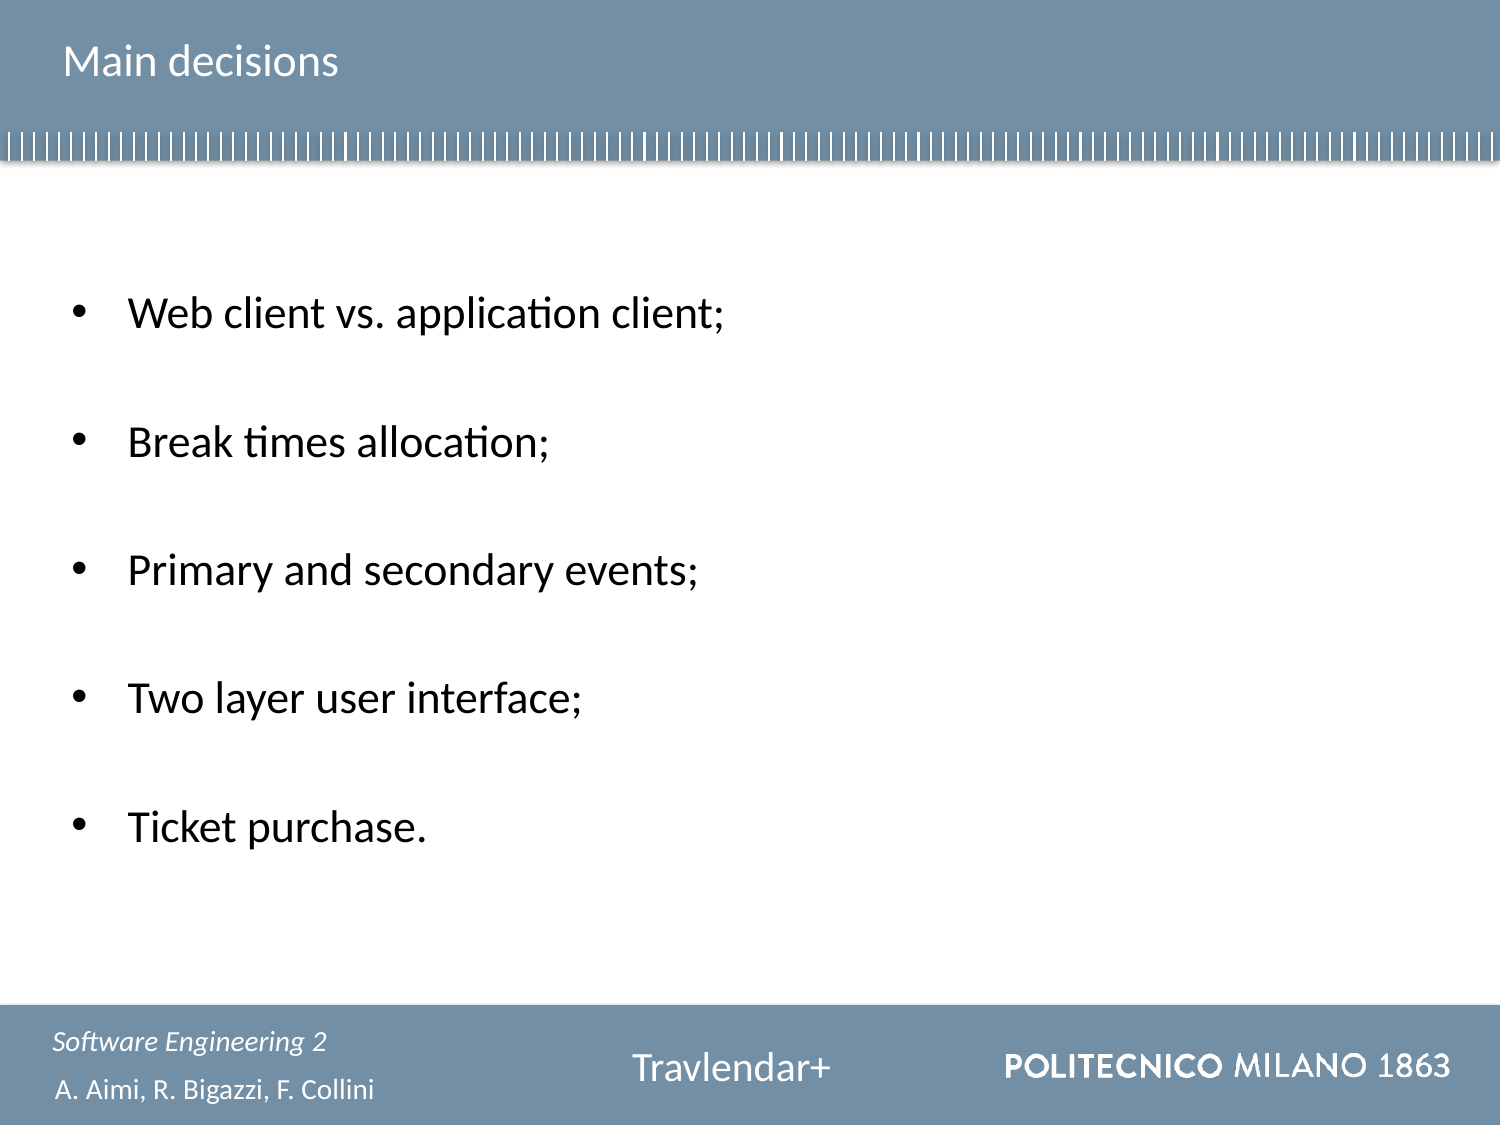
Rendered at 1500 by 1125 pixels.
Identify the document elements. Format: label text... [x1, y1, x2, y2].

picture [999, 1041, 1456, 1089]
list Web client vs. application client; Break times allocation; Primary and secondary events; Two layer user interface; Ticket purchase. [56, 211, 1422, 954]
title Main decisions [47, 22, 1455, 129]
